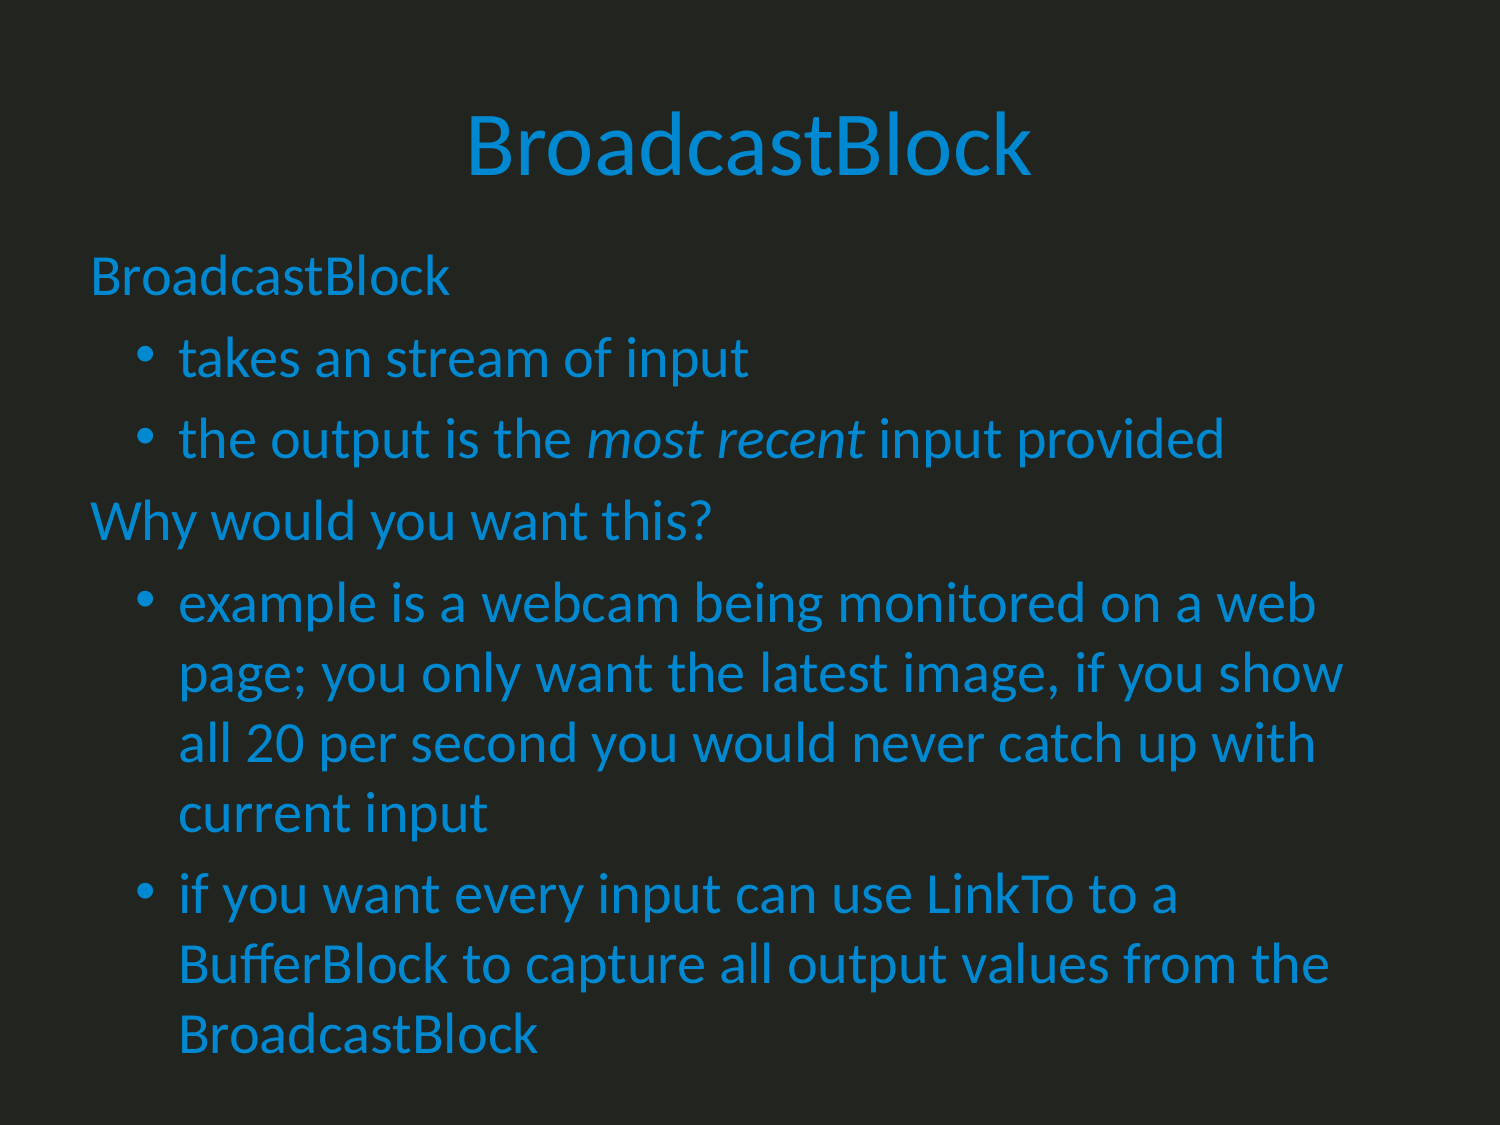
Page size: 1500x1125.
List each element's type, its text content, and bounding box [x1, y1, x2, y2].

list BroadcastBlock takes an stream of input the output is the most recent input provided Why would you want this? example is a webcam being monitored on a web page; you only want the latest image, if you show all 20 per second you would never catch up with current input if you want every input can use LinkTo to a BufferBlock to capture all output values from the BroadcastBlock [75, 229, 1425, 973]
title BroadcastBlock [75, 45, 1425, 229]
